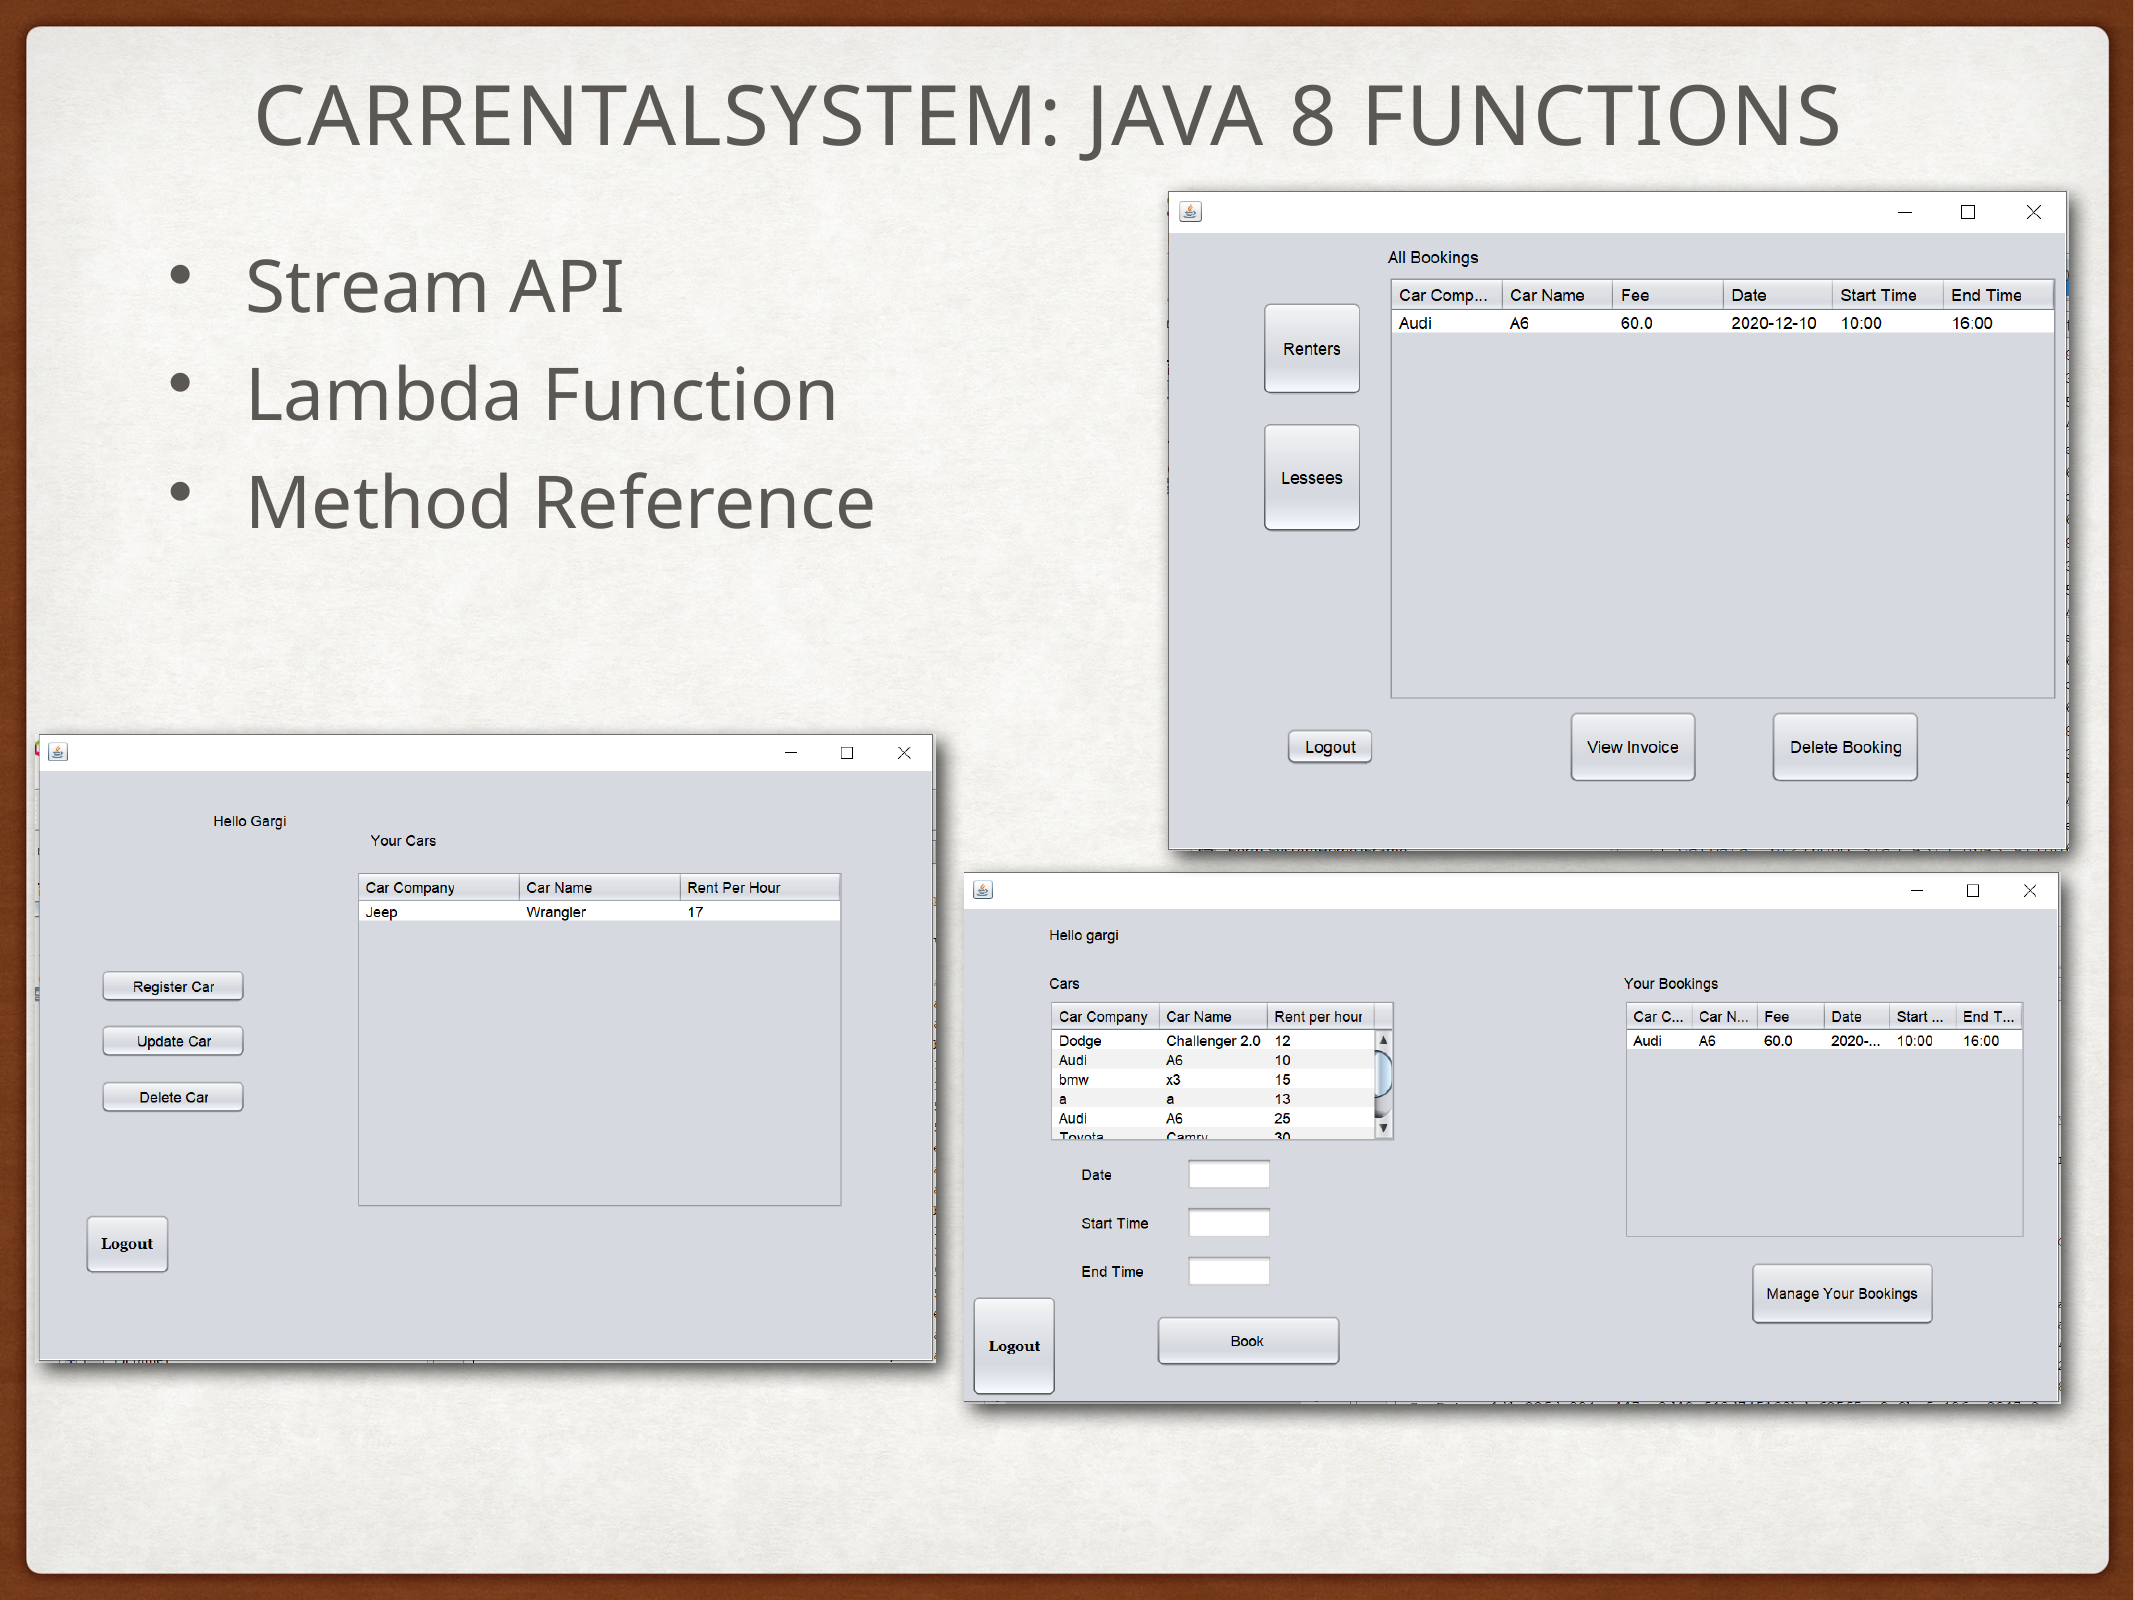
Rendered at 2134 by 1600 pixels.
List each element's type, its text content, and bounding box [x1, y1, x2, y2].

picture [0, 0, 2134, 1600]
text_box CarRentalSystem: Java 8 Functions [124, 54, 1974, 171]
text_box Stream API Lambda Function Method Reference [159, 231, 1163, 874]
